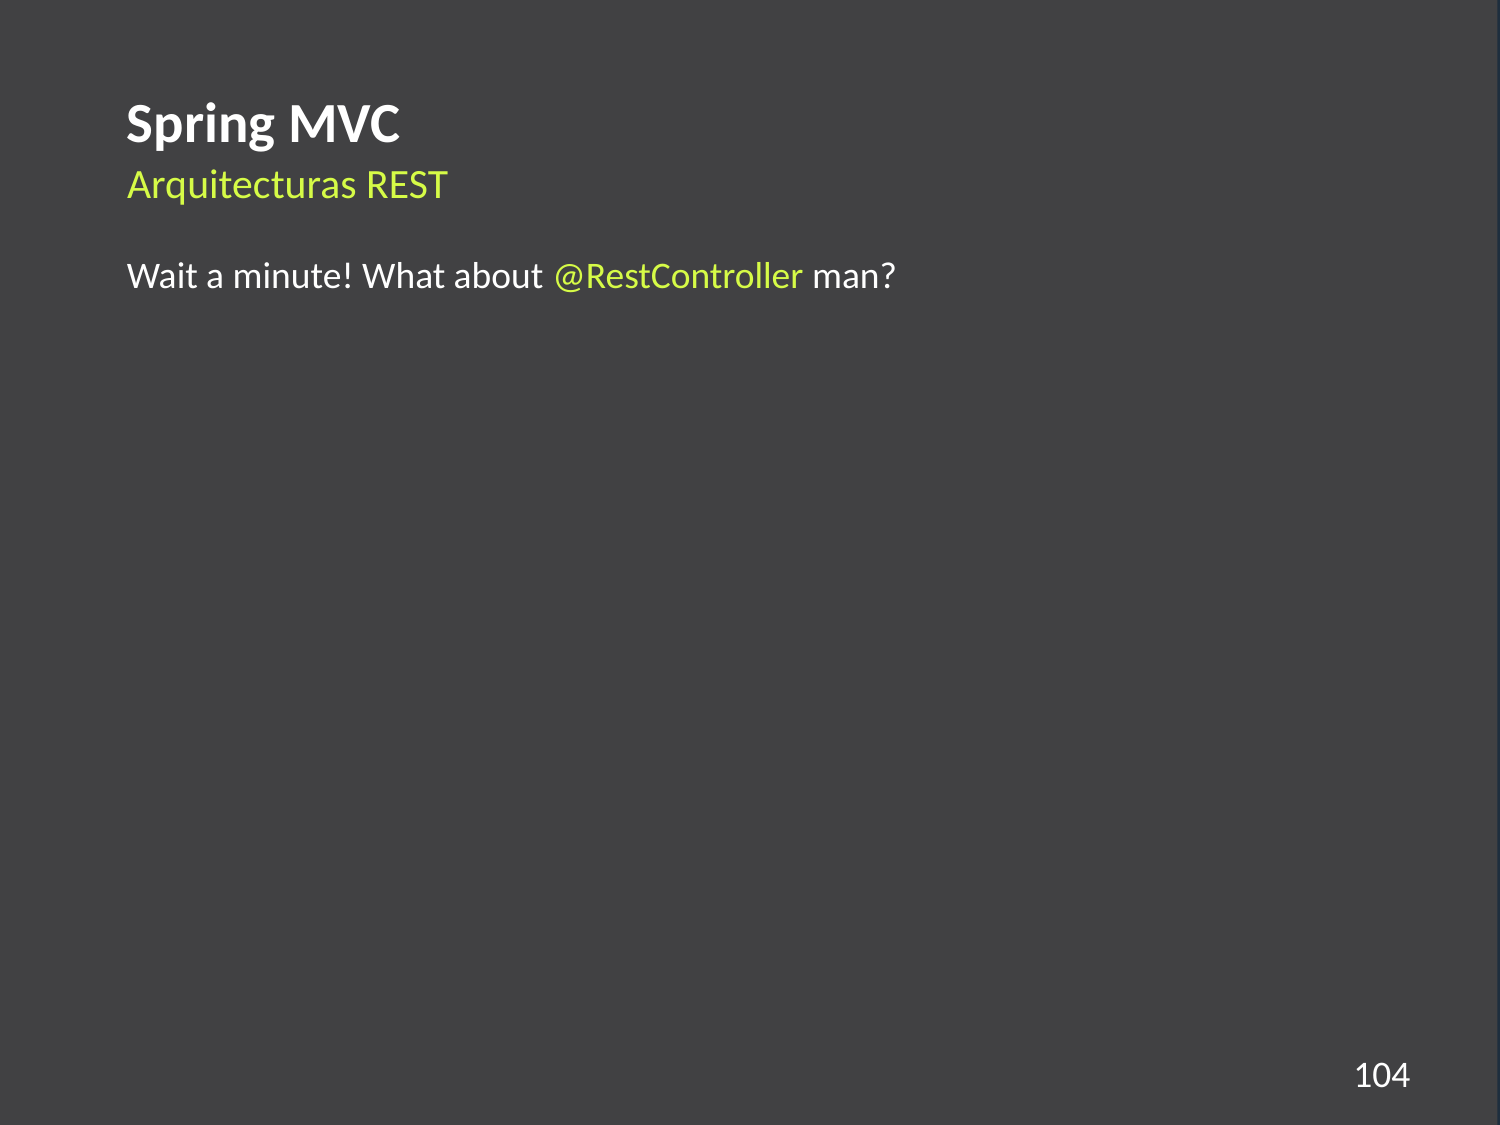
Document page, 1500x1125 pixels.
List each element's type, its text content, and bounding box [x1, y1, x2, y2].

text_box Arquitecturas REST [112, 148, 1425, 220]
text_box Spring MVC [112, 78, 1069, 148]
text_box Wait a minute! What about @RestController man? [112, 243, 1365, 304]
text_box 104 [1281, 1042, 1425, 1103]
